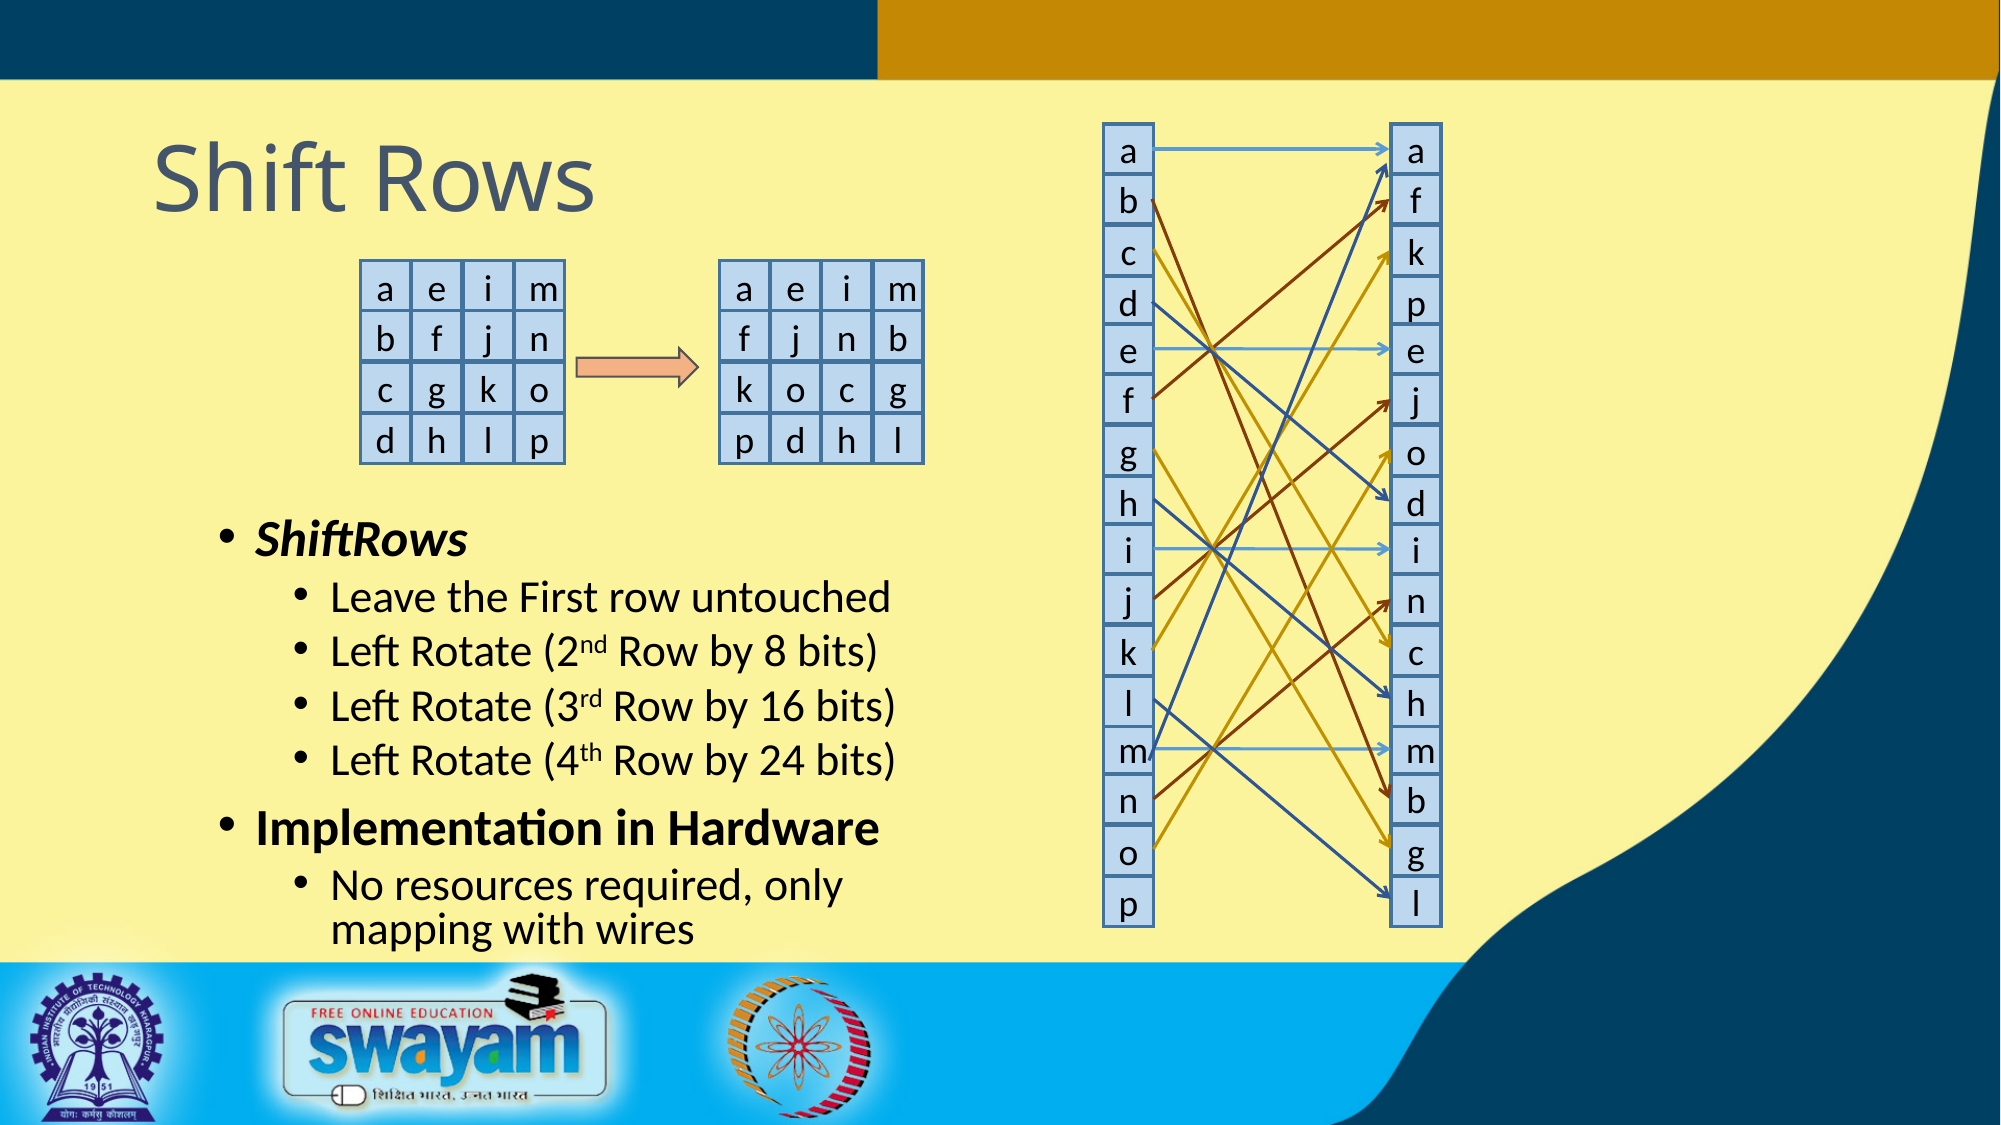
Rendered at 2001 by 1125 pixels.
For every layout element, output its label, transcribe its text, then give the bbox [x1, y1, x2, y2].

list ShiftRows Leave the First row untouched Left Rotate (2nd Row by 8 bits) Left Rotate (3rd Row by 16 bits) Left Rotate (4th Row by 24 bits) Implementation in Hardware No resources required, only mapping with wires [202, 509, 1028, 972]
text_box d [359, 412, 411, 464]
picture [705, 972, 894, 1125]
text_box n [513, 310, 565, 361]
text_box j [462, 310, 513, 361]
picture [255, 972, 635, 1125]
text_box c [359, 361, 411, 412]
text_box e [411, 260, 462, 310]
text_box l [462, 412, 513, 464]
text_box p [513, 412, 565, 464]
text_box f [411, 310, 462, 361]
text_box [719, 260, 923, 464]
text_box b [359, 310, 411, 361]
text_box h [411, 412, 462, 464]
text_box i [462, 260, 513, 310]
text_box o [513, 361, 565, 412]
text_box a [359, 260, 411, 310]
text_box [575, 345, 700, 389]
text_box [1103, 123, 1441, 927]
picture [0, 0, 2001, 1125]
title Shift Rows [137, 73, 1863, 291]
picture [1425, 1016, 1433, 1023]
text_box m [513, 260, 565, 310]
text_box g [411, 361, 462, 412]
text_box k [462, 361, 513, 412]
